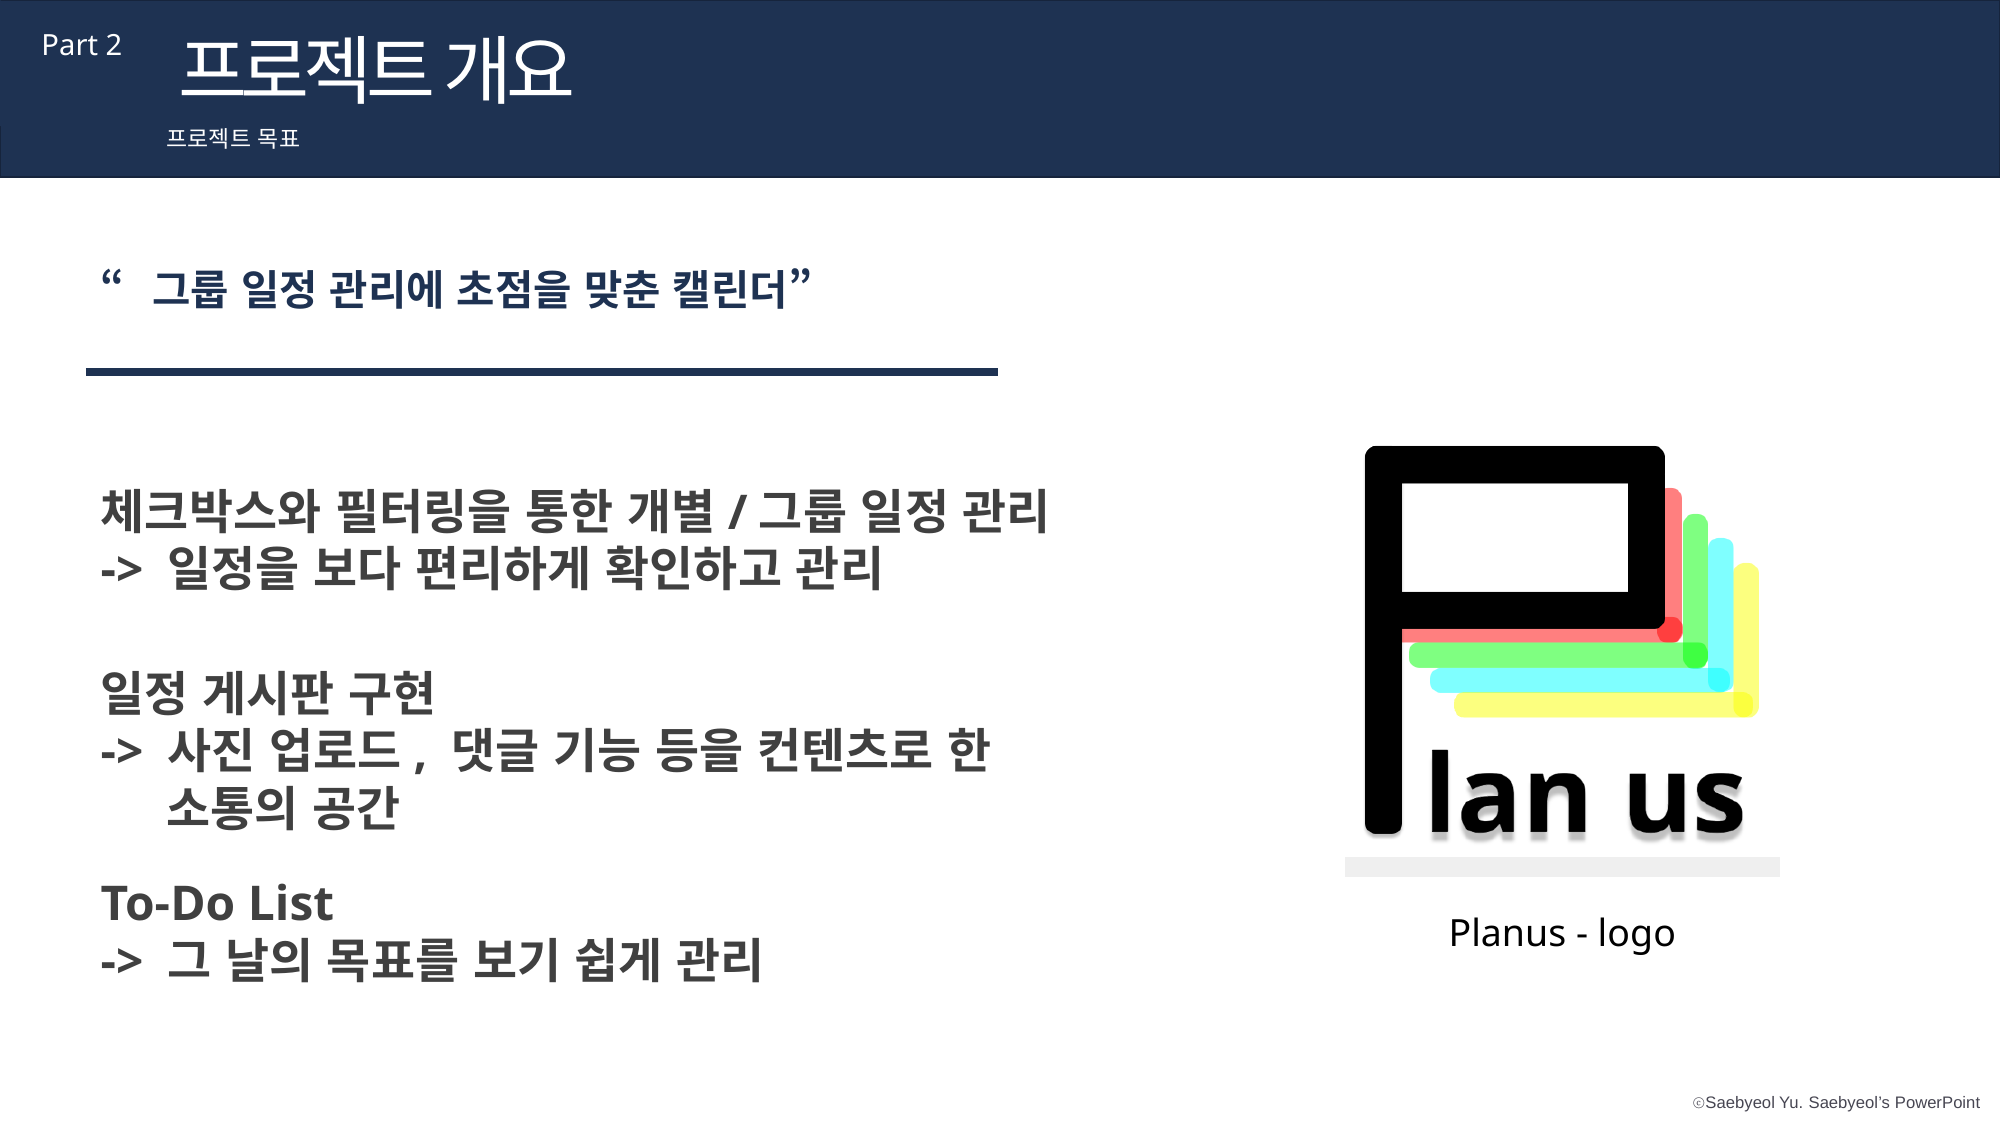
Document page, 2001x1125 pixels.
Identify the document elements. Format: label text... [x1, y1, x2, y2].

text_box Part 2 [26, 19, 145, 69]
text_box 프로젝트 개요 [163, 16, 591, 122]
text_box [0, 0, 129, 128]
text_box [0, 0, 2000, 178]
text_box 프로젝트 목표 [151, 117, 461, 160]
text_box To-Do List -> 그 날의 목표를 보기 쉽게 관리 [85, 865, 1135, 995]
text_box 일정 게시판 구현 -> 사진 업로드, 댓글 기능 등을 컨텐츠로 한 소통의 공간 [85, 655, 1135, 844]
text_box 체크박스와 필터링을 통한 개별/그룹 일정 관리 -> 일정을 보다 편리하게 확인하고 관리 [85, 474, 1135, 604]
text_box Planus - logo [1167, 908, 1958, 954]
text_box “그룹 일정 관리에 초점을 맞춘 캘린더” [85, 255, 839, 321]
picture [1345, 427, 1780, 877]
